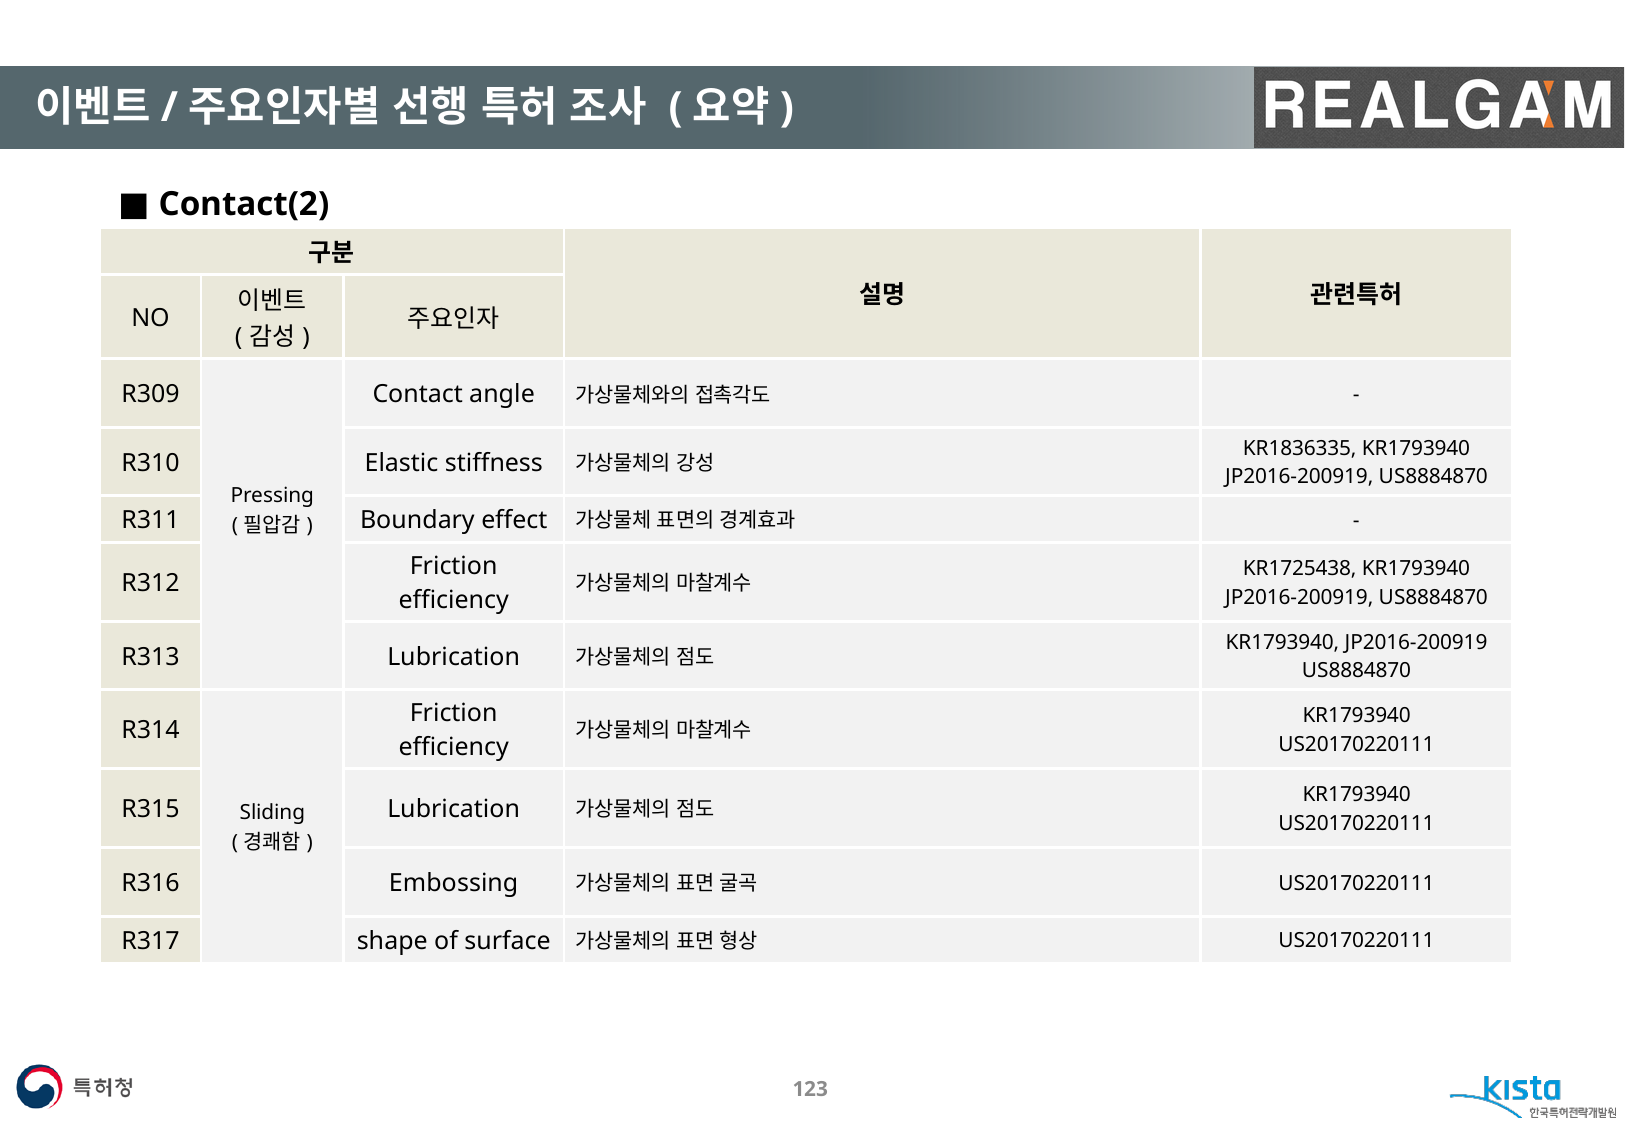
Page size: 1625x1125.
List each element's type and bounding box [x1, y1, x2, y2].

table_header [1202, 229, 1511, 357]
table_cell [565, 544, 1199, 620]
table_cell [565, 691, 1199, 767]
table_cell [101, 360, 200, 426]
table_cell [101, 276, 200, 357]
table_cell [1202, 497, 1511, 541]
table_cell [101, 623, 200, 688]
table_cell [101, 691, 200, 767]
table_cell [1202, 691, 1511, 767]
table_cell [565, 770, 1199, 846]
table_cell [345, 849, 563, 915]
table_cell [1202, 429, 1511, 494]
table_cell [101, 429, 200, 494]
picture [10, 1058, 141, 1116]
table_header [101, 229, 563, 273]
table_cell [1202, 360, 1511, 426]
table_cell [345, 429, 563, 494]
table_cell [202, 360, 342, 688]
table_cell [565, 360, 1199, 426]
table_cell [565, 849, 1199, 915]
table_cell [1202, 849, 1511, 915]
table_header [565, 229, 1199, 357]
table_cell [101, 544, 200, 620]
picture [1449, 1076, 1516, 1118]
table_cell [1202, 623, 1511, 688]
table_cell [345, 360, 563, 426]
table_cell [345, 691, 563, 767]
picture [1254, 67, 1625, 148]
table_cell [565, 918, 1199, 962]
table_cell [202, 691, 342, 962]
table_cell [345, 276, 563, 357]
table_cell [565, 429, 1199, 494]
list [20, 72, 1533, 144]
table_cell [1202, 544, 1511, 620]
table_cell [202, 276, 342, 357]
text_box [103, 177, 620, 226]
table_cell [345, 770, 563, 846]
table_cell [101, 849, 200, 915]
table_cell [345, 623, 563, 688]
table_cell [101, 770, 200, 846]
table_cell [565, 623, 1199, 688]
table_cell [101, 497, 200, 541]
table_cell [1202, 770, 1511, 846]
table_cell [565, 497, 1199, 541]
table_cell [345, 918, 563, 962]
table_cell [345, 497, 563, 541]
table_cell [1202, 918, 1511, 962]
table_cell [101, 918, 200, 962]
table_cell [345, 544, 563, 620]
picture [1489, 1076, 1616, 1118]
